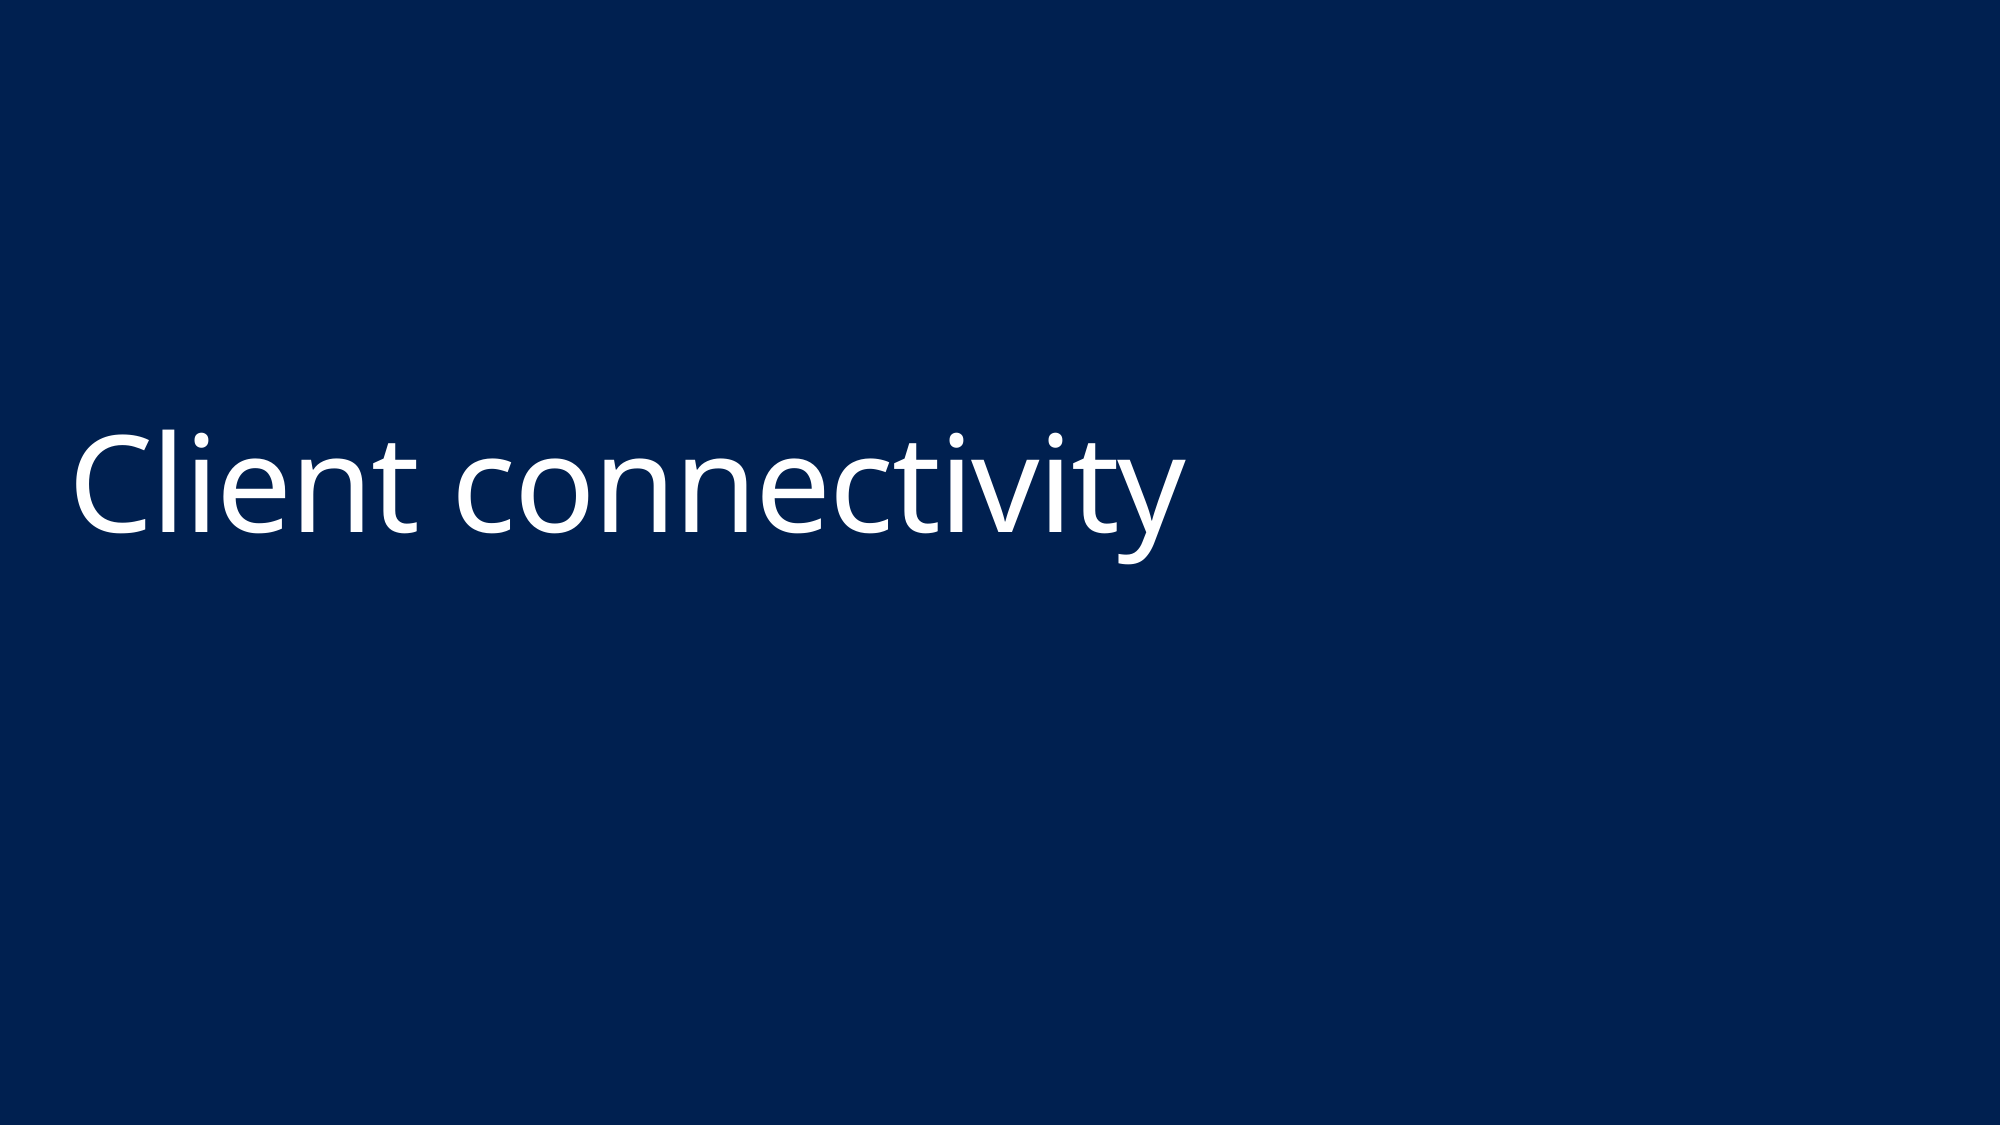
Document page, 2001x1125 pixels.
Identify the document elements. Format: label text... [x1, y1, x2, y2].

title Client connectivity [44, 341, 1956, 637]
